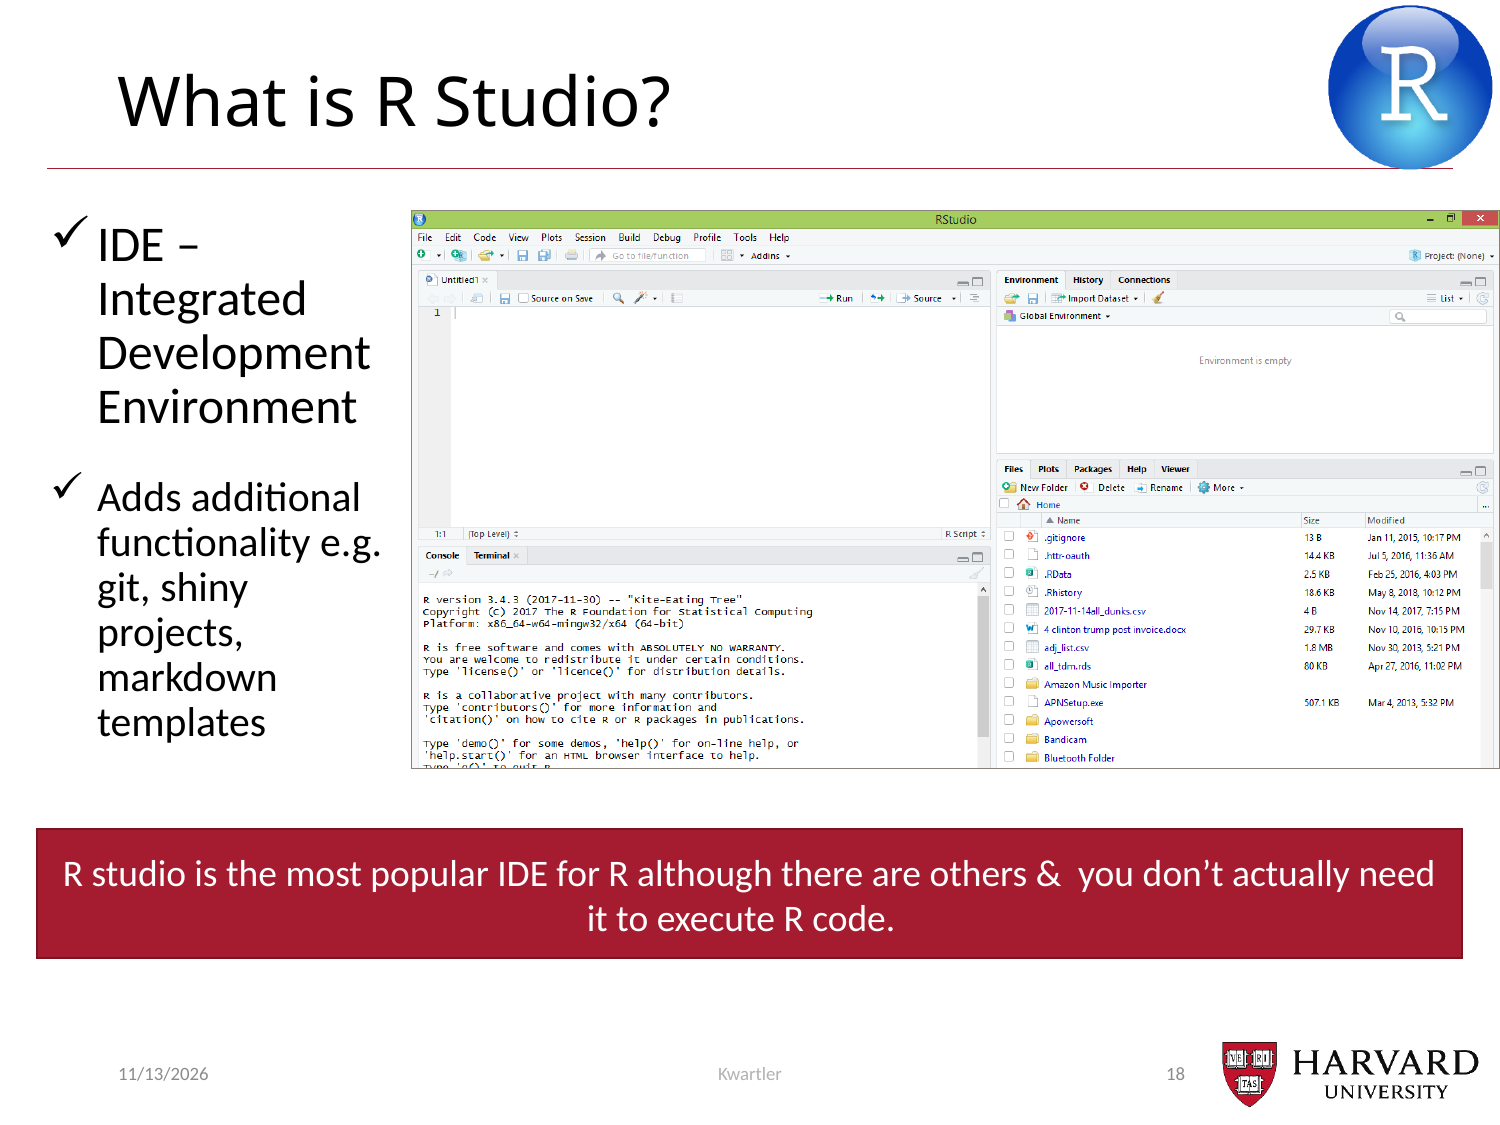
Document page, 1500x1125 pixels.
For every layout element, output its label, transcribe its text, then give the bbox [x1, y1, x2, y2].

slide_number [103, 1042, 441, 1103]
text_box R studio is the most popular IDE for R although there are others & you don’t actually need it to execute R code. [36, 828, 1463, 959]
picture [1200, 1024, 1500, 1125]
list IDE – Integrated Development Environment Adds additional functionality e.g. git, shiny projects, markdown templates [35, 210, 406, 758]
title What is R Studio? [103, 59, 1327, 157]
picture [411, 210, 1500, 769]
footer Kwartler [496, 1042, 1004, 1103]
picture [1327, 4, 1493, 170]
slide_number 18 [1059, 1042, 1200, 1103]
